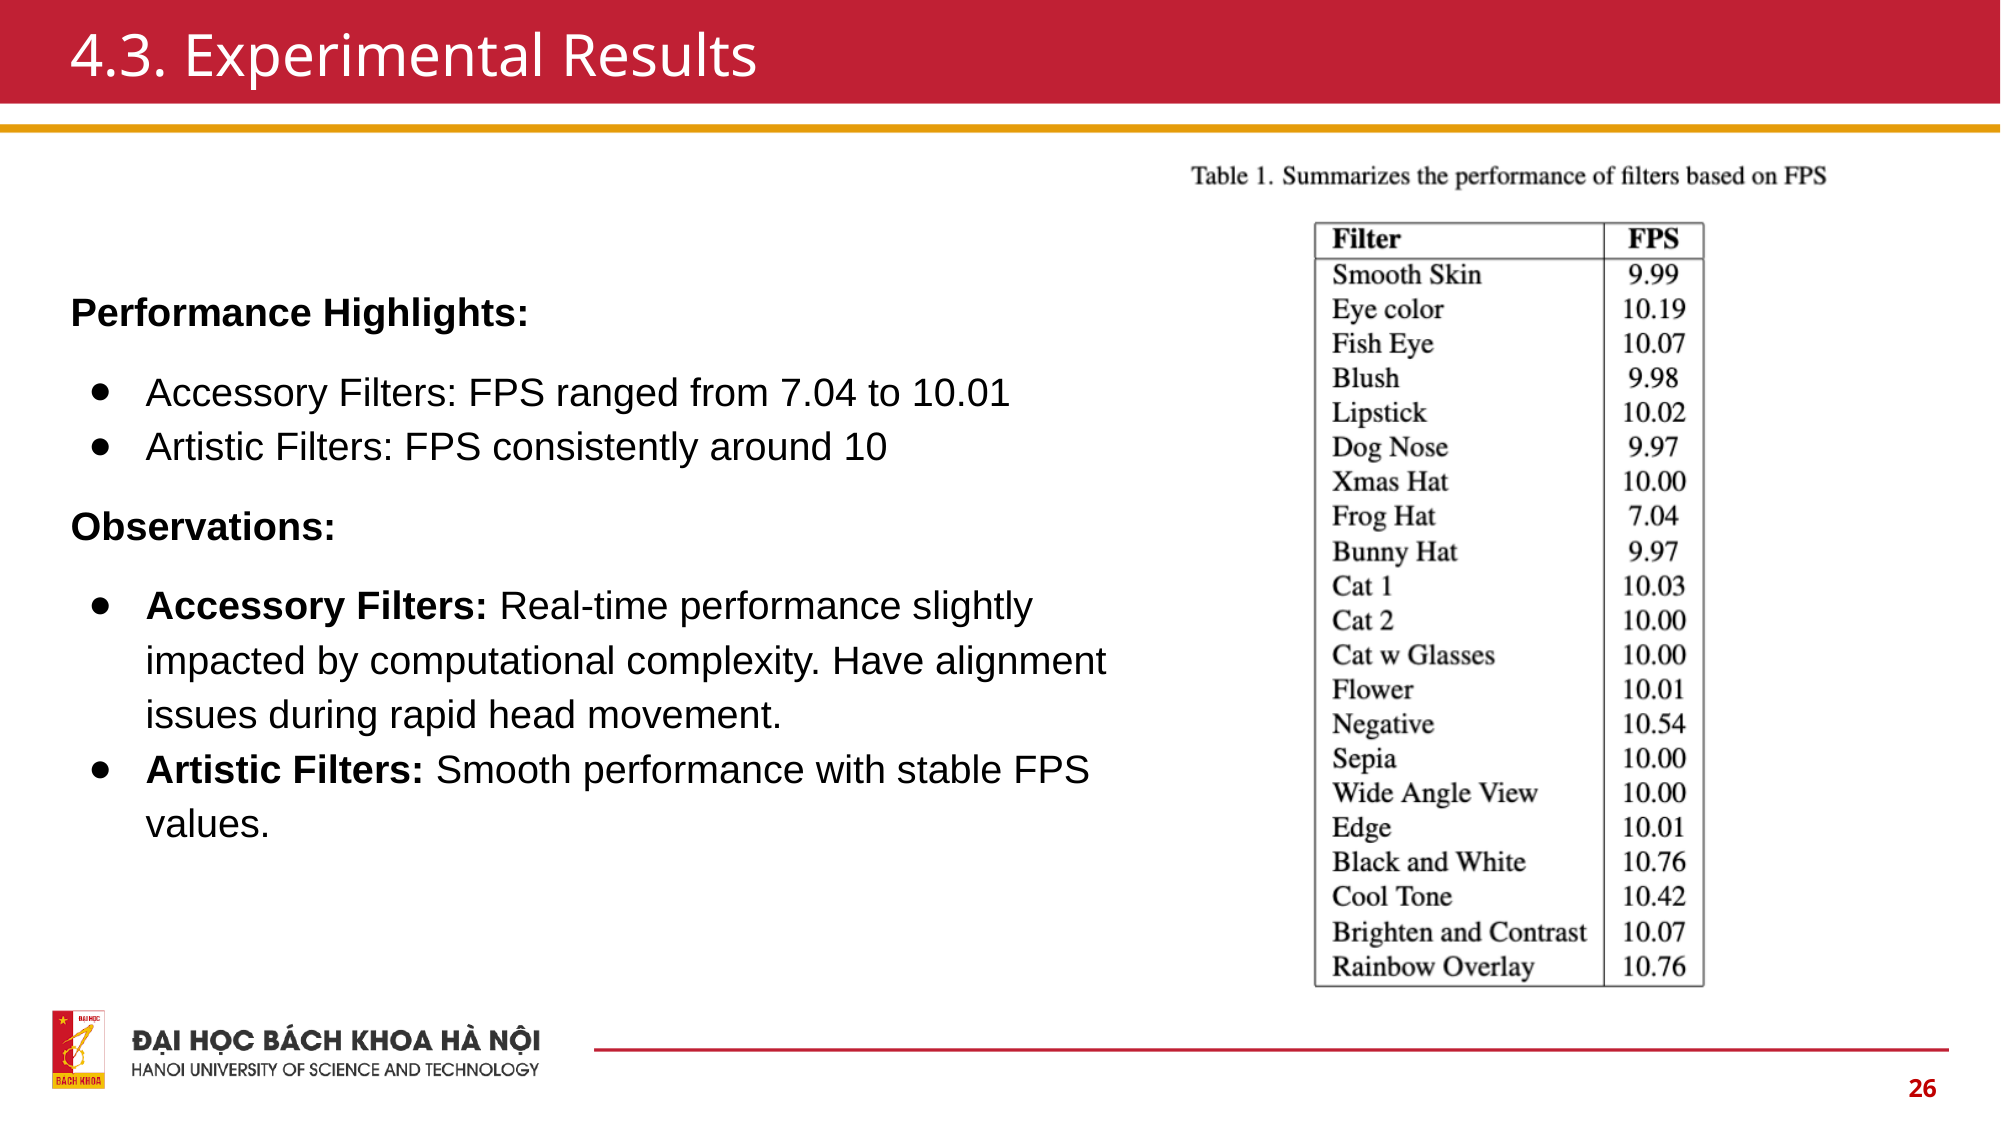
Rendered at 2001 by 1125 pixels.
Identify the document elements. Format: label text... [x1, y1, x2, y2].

title 4.3. Experimental Results [55, 18, 1945, 91]
picture [0, 0, 2001, 1125]
slide_number ‹#› [1502, 1065, 1953, 1125]
text_box [316, 128, 1638, 245]
text_box Performance Highlights: Accessory Filters: FPS ranged from 7.04 to 10.01 Artistic Filters: FPS consistently around 10 Observations: Accessory Filters: Real-time performance slightly impacted by computational complexity. Have alignment issues during rapid head movement. Artistic Filters: Smooth performance with stable FPS values. [55, 264, 1152, 861]
